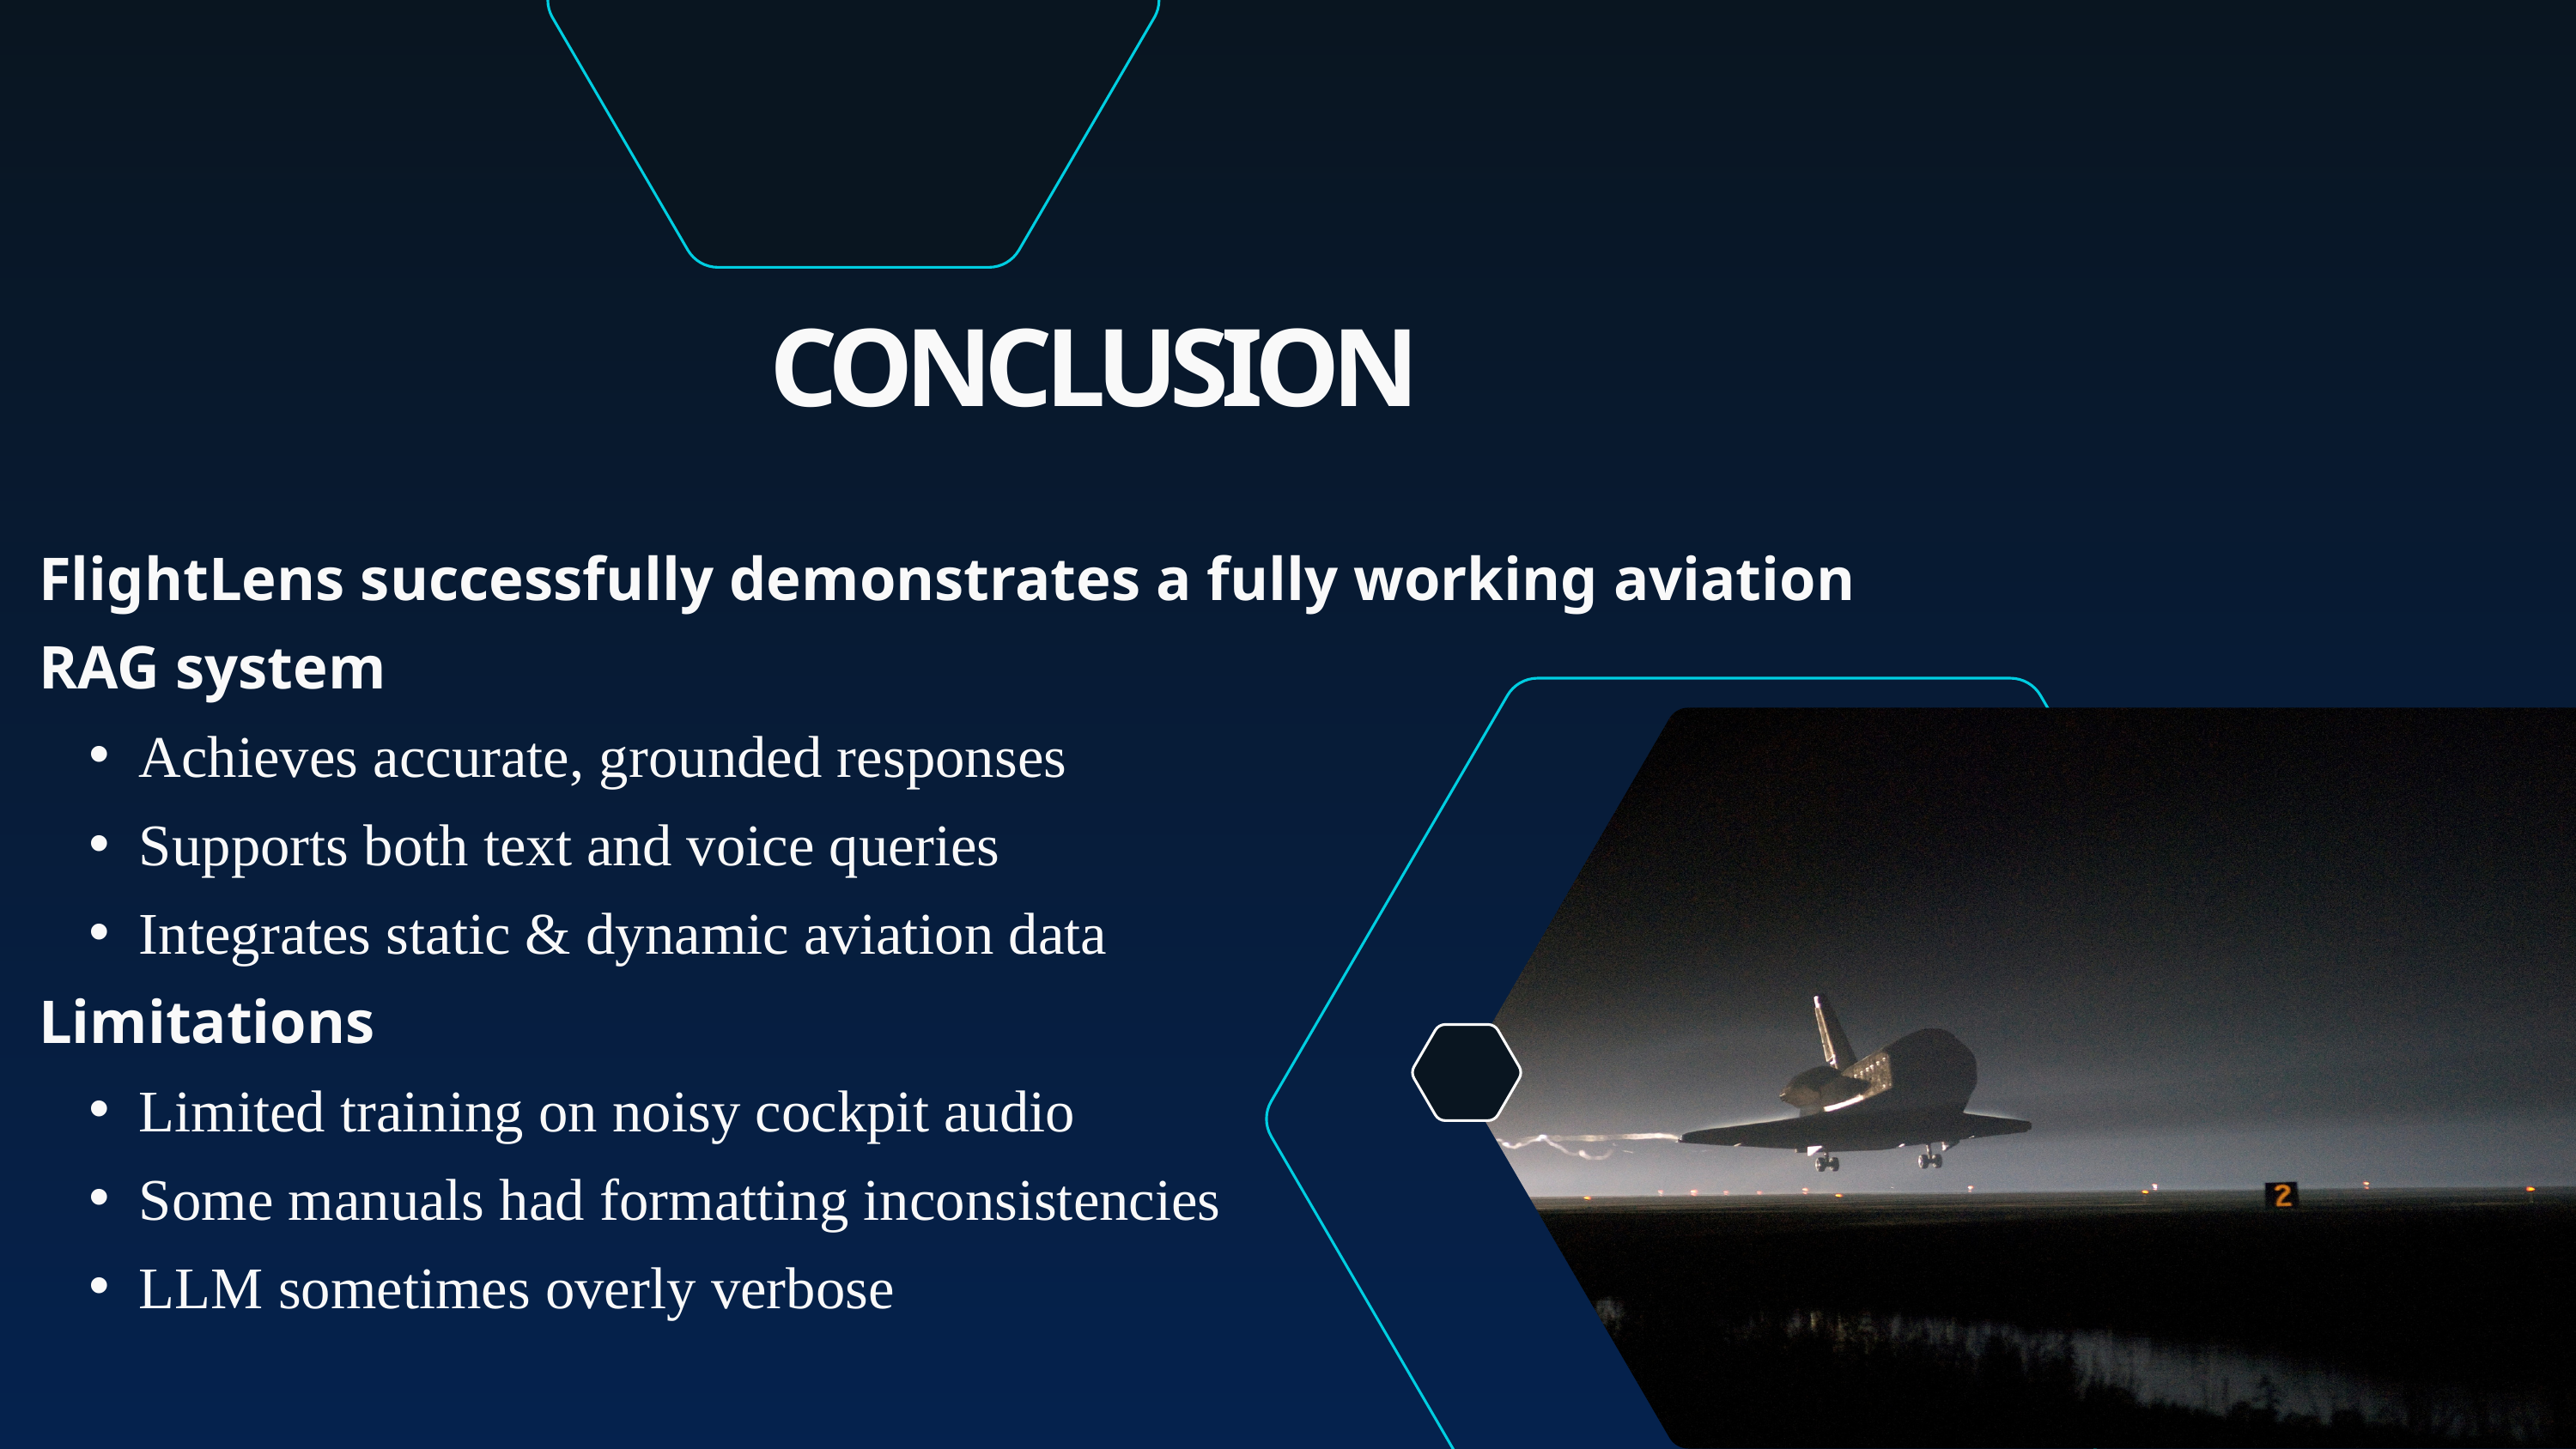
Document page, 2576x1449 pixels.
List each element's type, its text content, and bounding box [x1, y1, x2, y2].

text_box FlightLens successfully demonstrates a fully working aviation RAG system Achieves accurate, grounded responses Supports both text and voice queries Integrates static & dynamic aviation data Limitations Limited training on noisy cockpit audio Some manuals had formatting inconsistencies LLM sometimes overly verbose [38, 524, 1921, 1321]
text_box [1460, 707, 2576, 1449]
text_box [1261, 677, 2287, 1449]
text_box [1410, 1024, 1523, 1121]
text_box CONCLUSION [467, 320, 1722, 428]
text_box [542, 0, 1165, 268]
